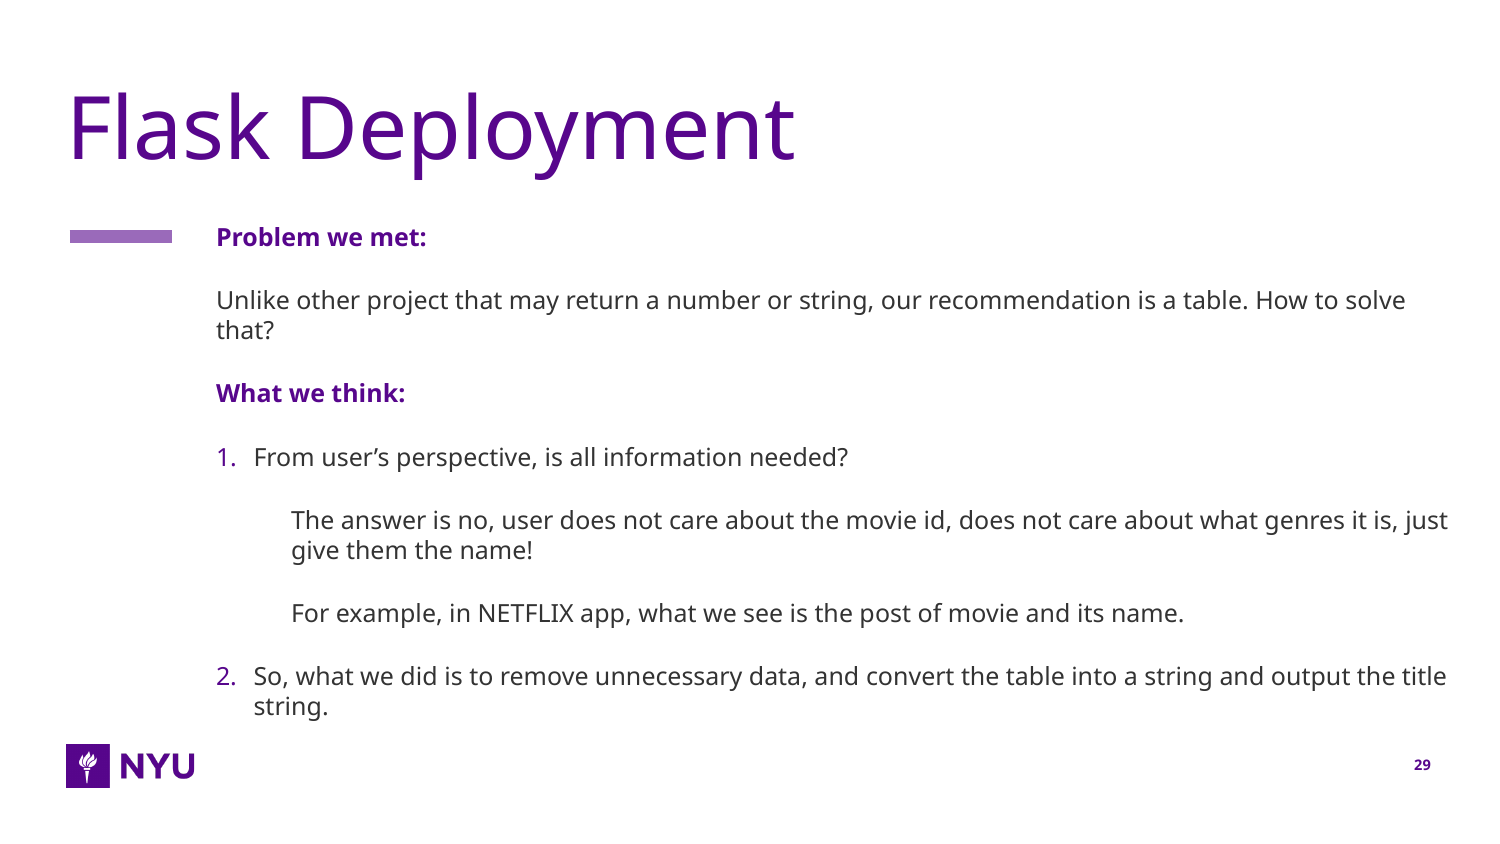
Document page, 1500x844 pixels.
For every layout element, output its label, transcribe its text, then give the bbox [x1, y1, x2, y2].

text_box [726, 303, 777, 354]
picture [66, 744, 195, 788]
list Problem we met: Unlike other project that may return a number or string, our recommendation is a table. How to solve that? What we think: From user’s perspective, is all information needed? The answer is no, user does not care about the movie id, does not care about what genres it is, just give them the name! For example, in NETFLIX app, what we see is the post of movie and its name. So, what we did is to remove unnecessary data, and convert the table into a string and output the title string. [201, 206, 1470, 612]
title Flask Deployment [51, 72, 1434, 261]
